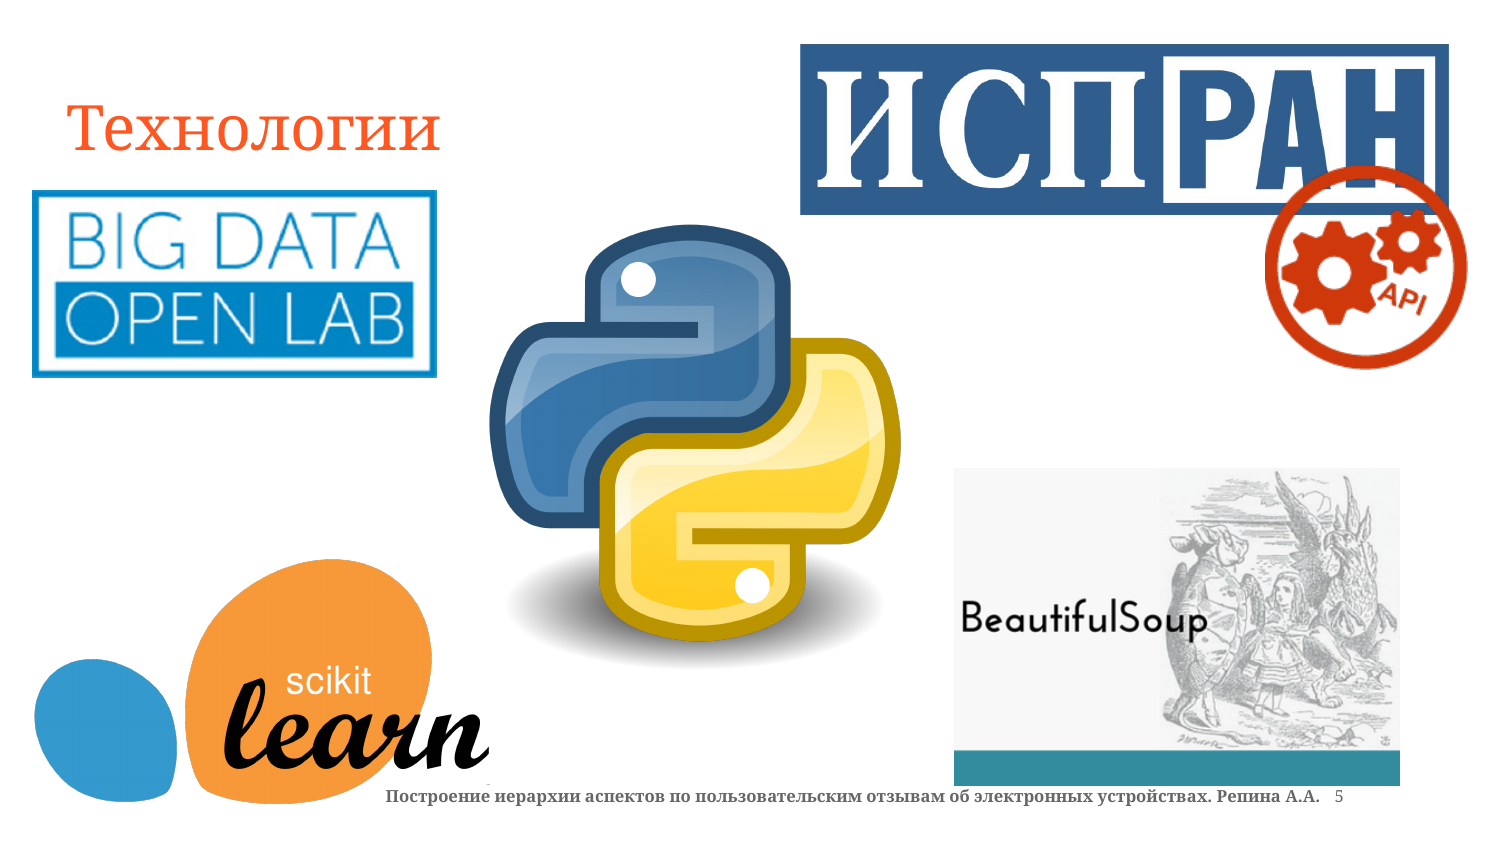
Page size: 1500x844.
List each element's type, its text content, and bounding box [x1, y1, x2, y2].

picture [954, 468, 1400, 786]
title Технологии [51, 72, 794, 167]
slide_number Построение иерархии аспектов по пользовательским отзывам об электронных устройствах. Репина А.А. 5 [370, 764, 1480, 830]
picture [24, 166, 444, 402]
picture [24, 43, 1468, 819]
